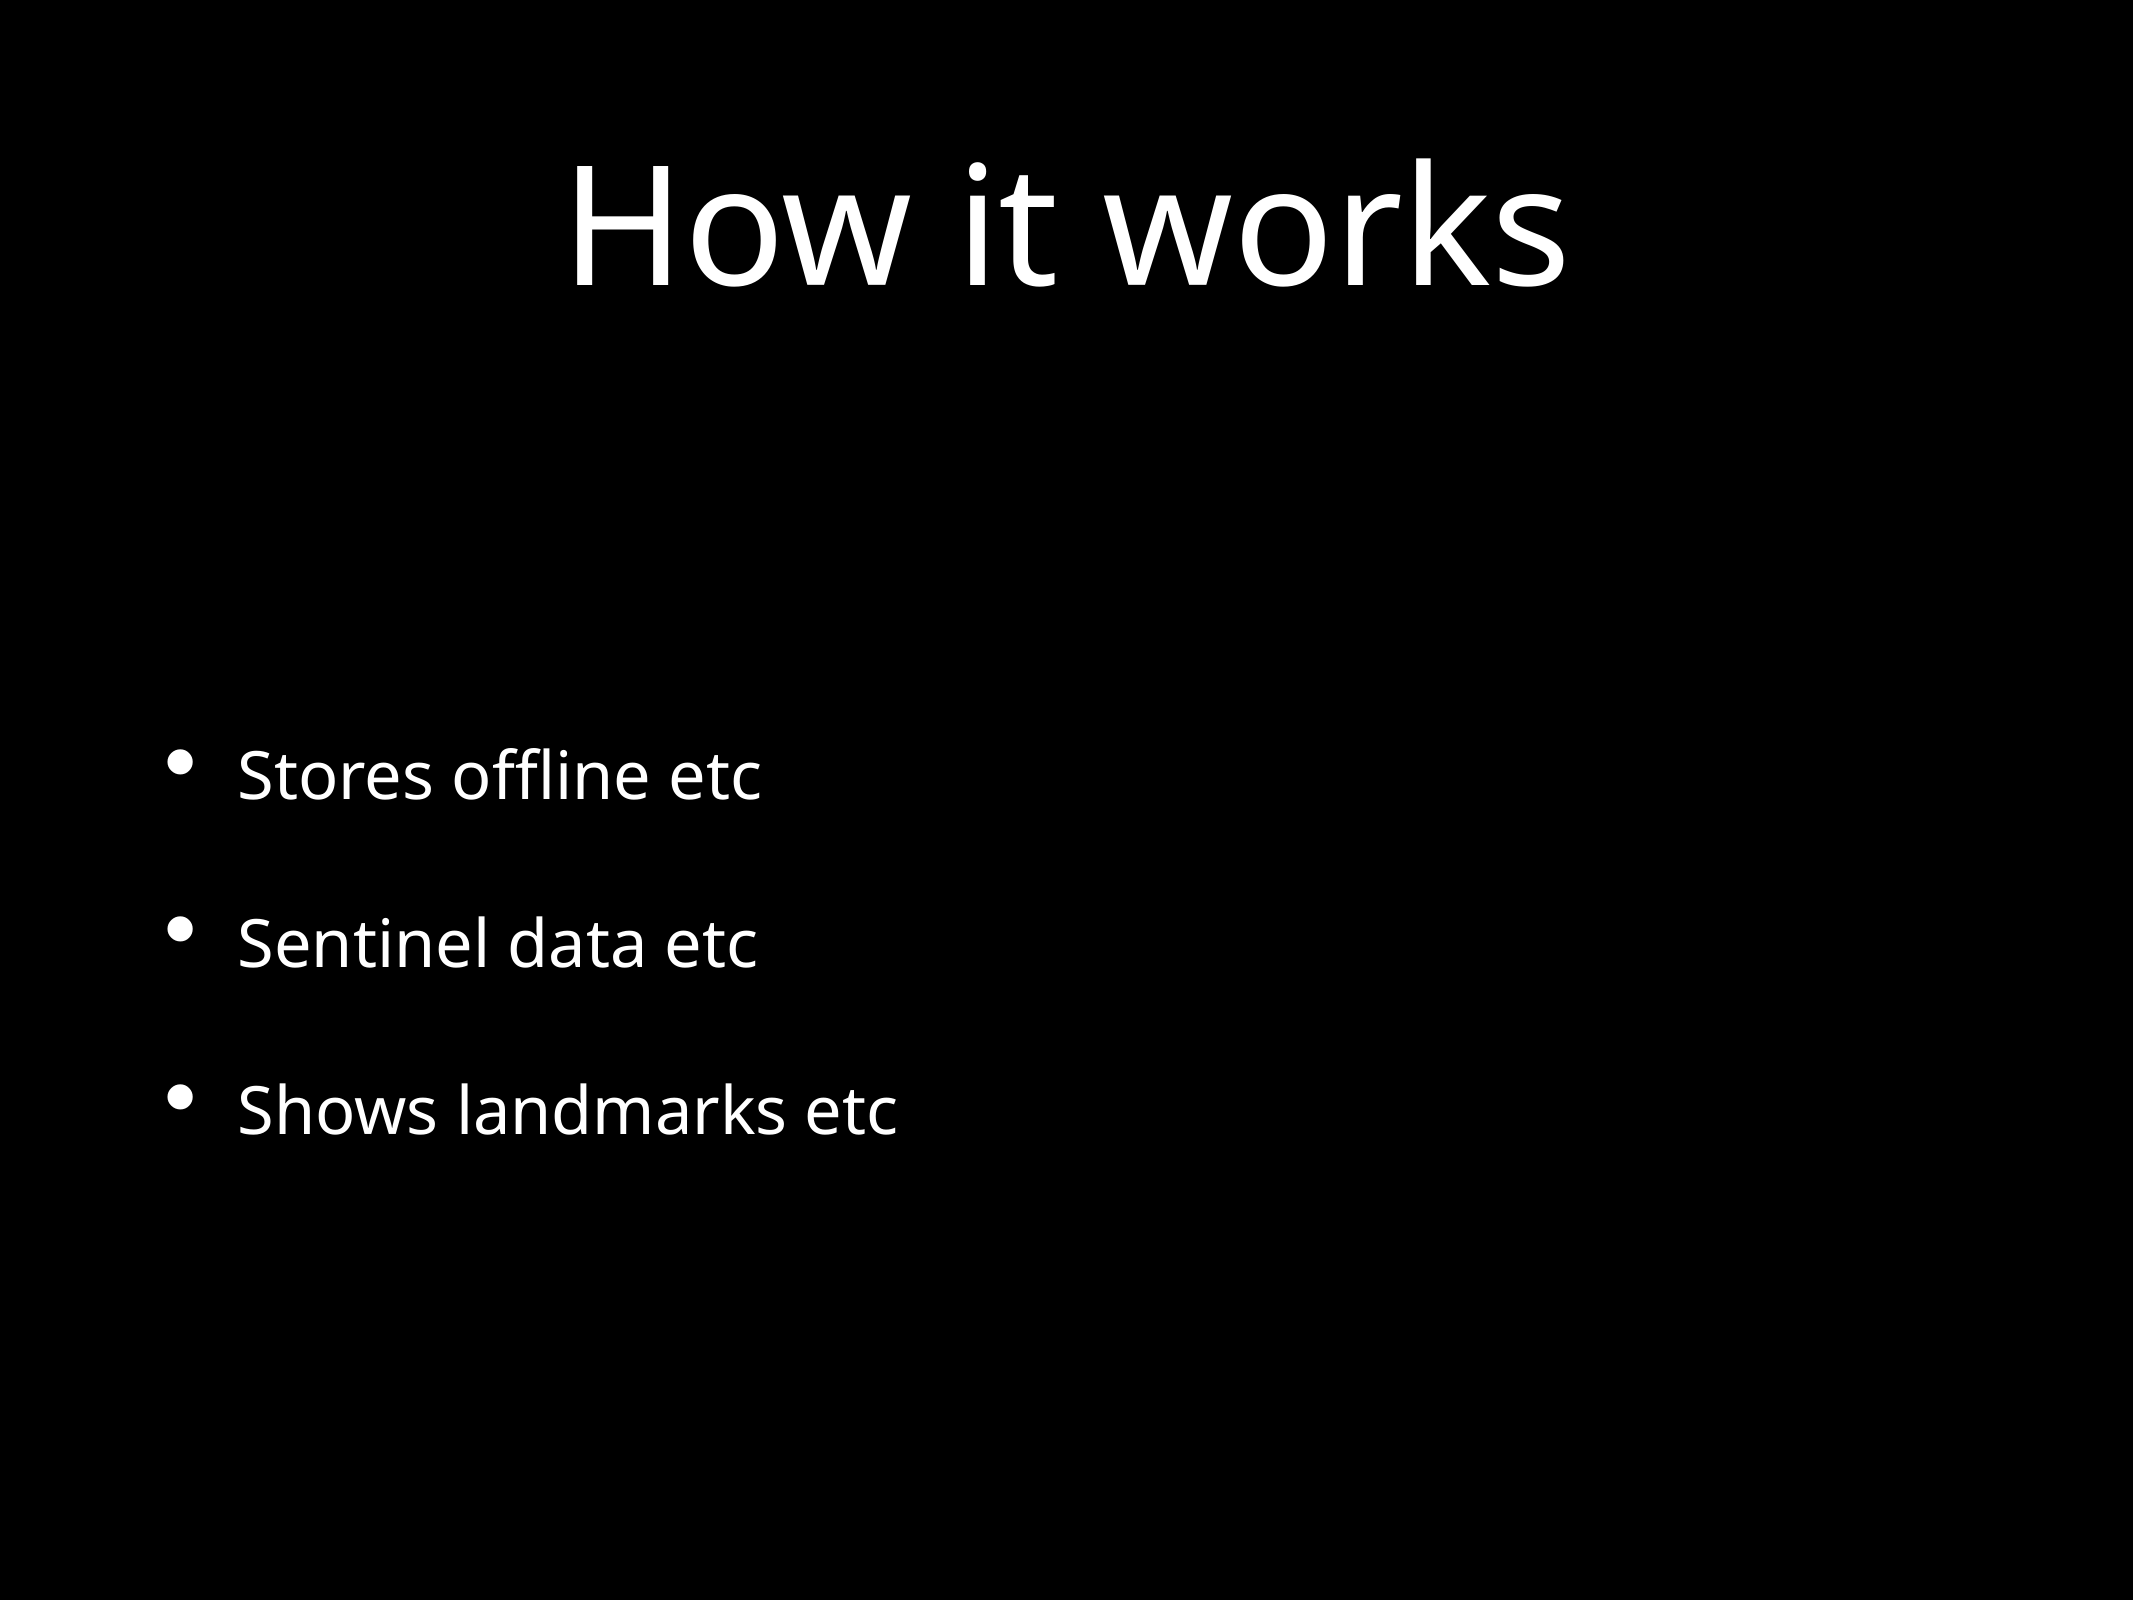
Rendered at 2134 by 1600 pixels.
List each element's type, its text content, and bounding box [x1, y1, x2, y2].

title How it works [155, 41, 1978, 397]
list Stores offline etc Sentinel data etc Shows landmarks etc [155, 424, 1978, 1457]
